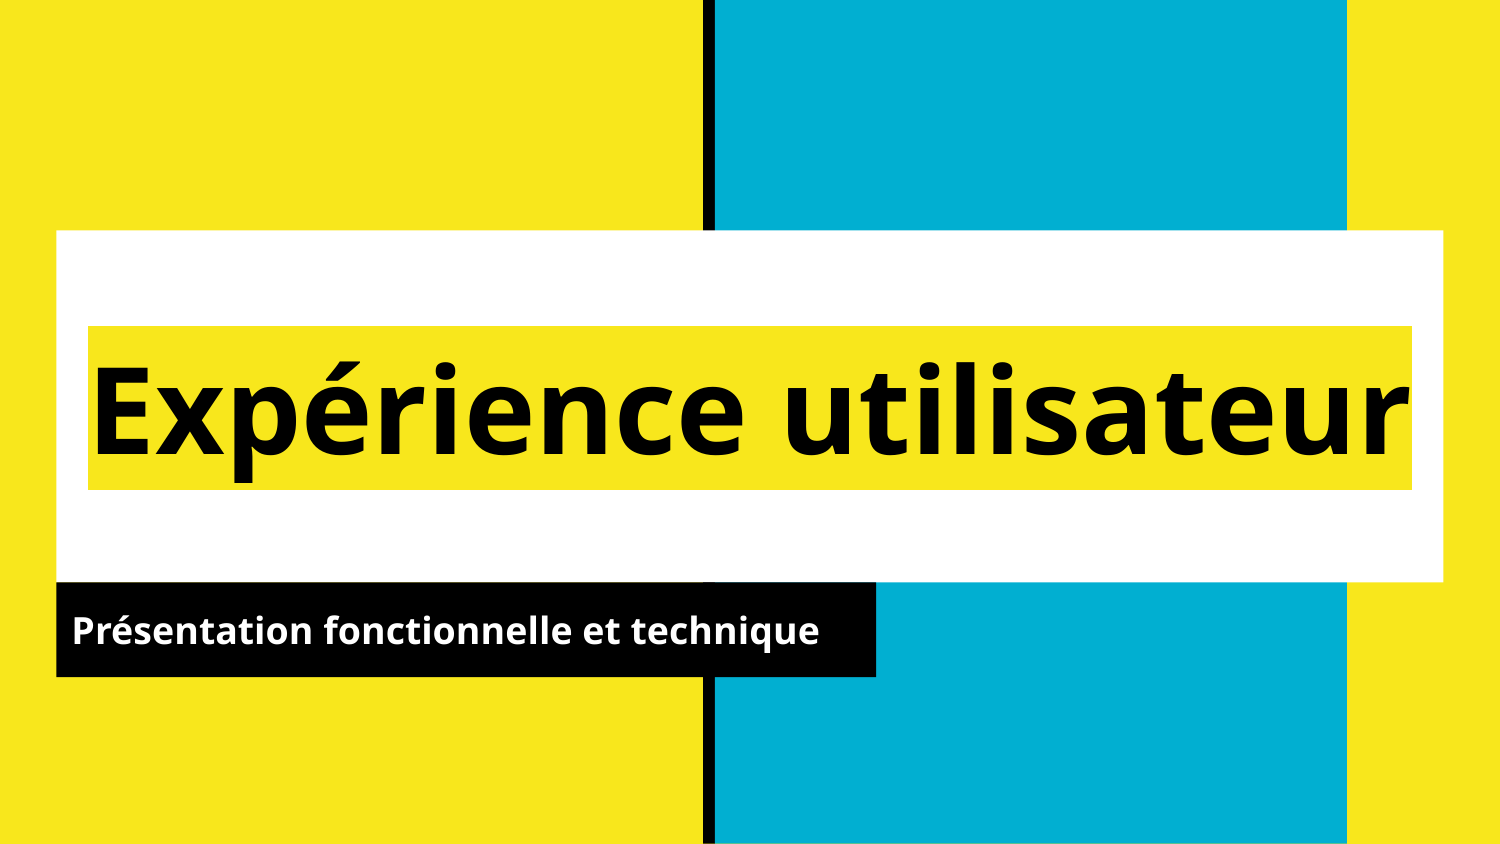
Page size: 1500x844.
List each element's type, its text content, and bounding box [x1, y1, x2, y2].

title Expérience utilisateur [56, 230, 1444, 583]
subtitle Présentation fonctionnelle et technique [56, 582, 877, 678]
